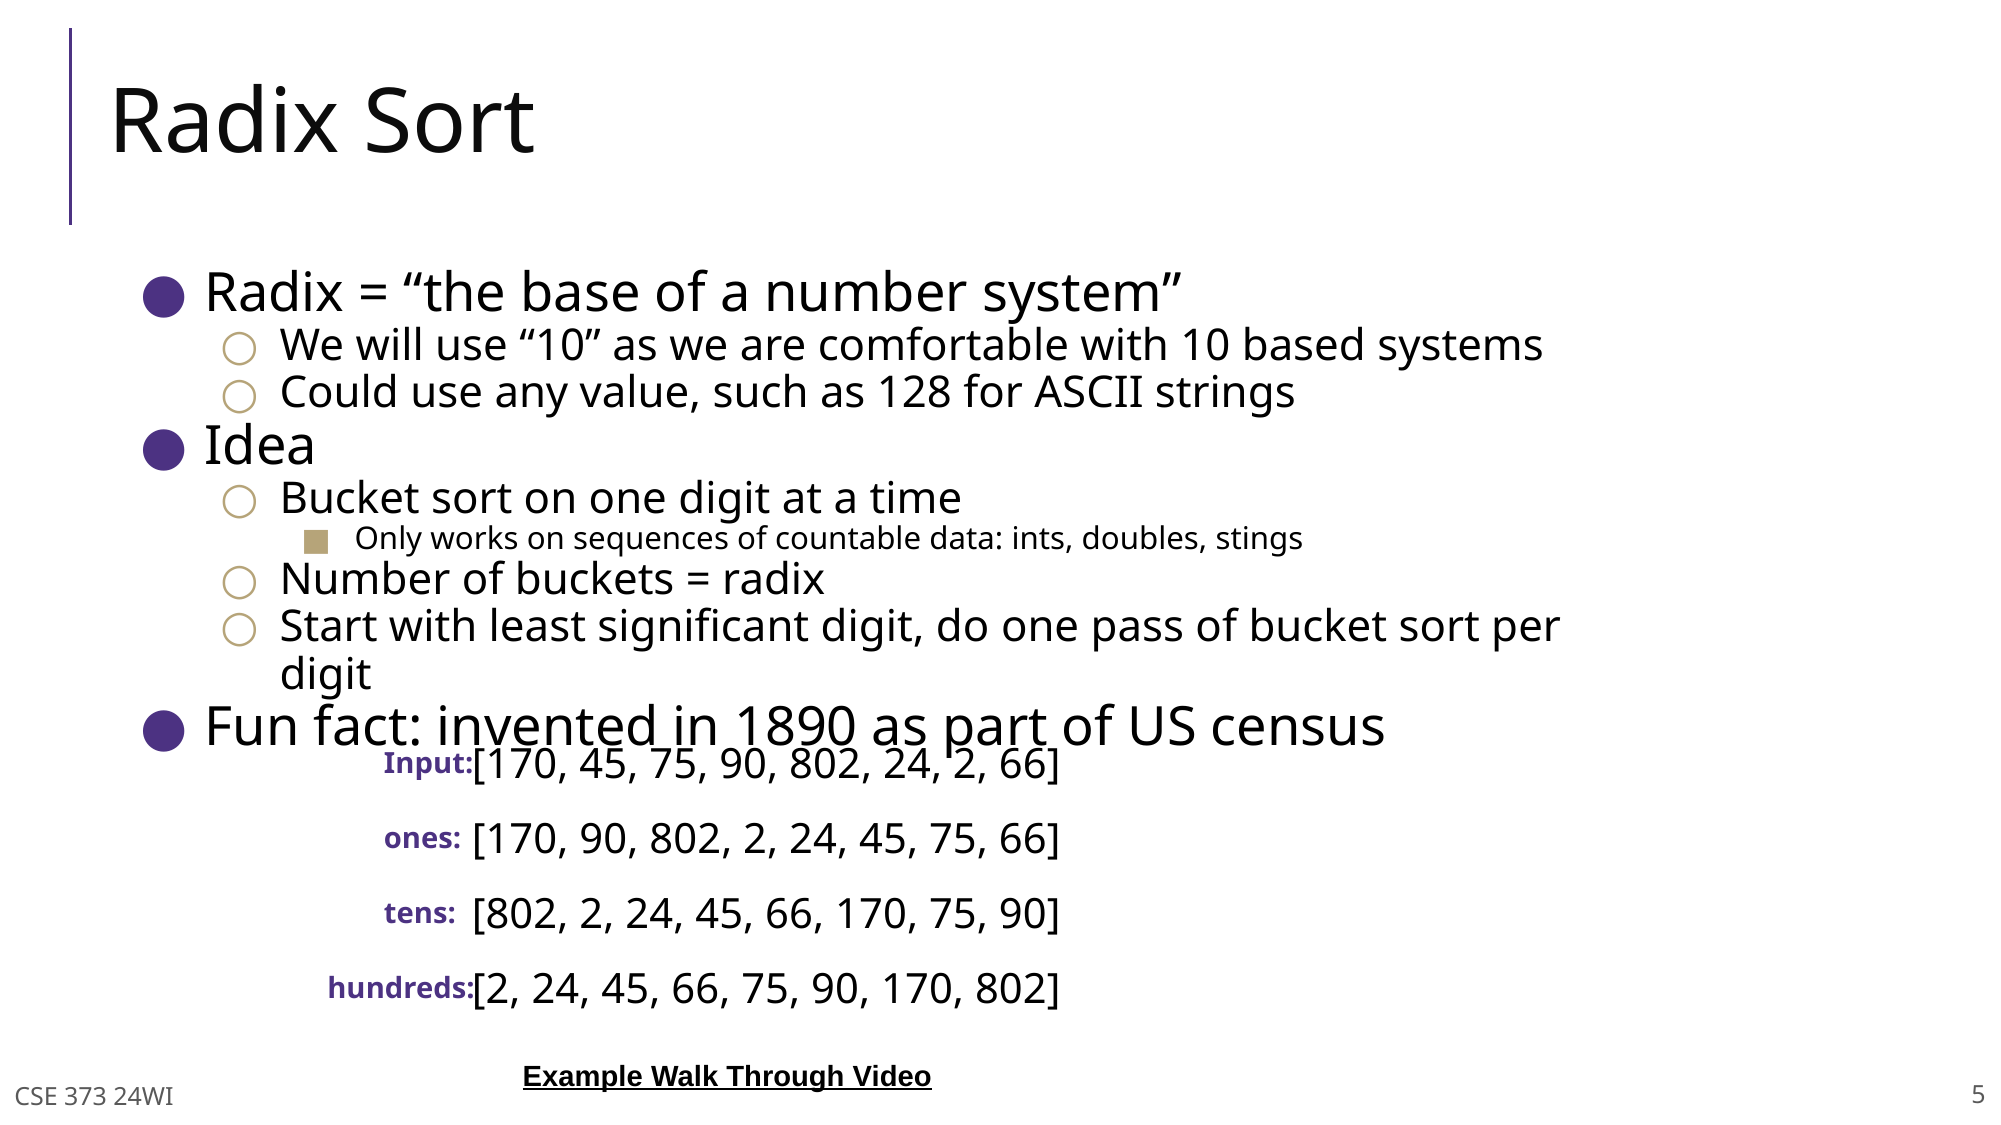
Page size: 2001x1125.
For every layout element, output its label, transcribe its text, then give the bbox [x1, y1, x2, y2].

text_box [170, 45, 75, 90, 802, 24, 2, 66] [456, 721, 1099, 796]
text_box Input: [369, 729, 508, 795]
text_box [170, 90, 802, 2, 24, 45, 75, 66] [456, 796, 1099, 871]
text_box Example Walk Through Video [507, 1042, 1000, 1108]
text_box tens: [369, 879, 508, 945]
text_box ones: [369, 804, 508, 870]
list Radix = “the base of a number system” We will use “10” as we are comfortable with 10 based systems Could use any value, such as 128 for ASCII strings Idea Bucket sort on one digit at a time Only works on sequences of countable data: ints, doubles, stings Number of buckets = radix Start with least significant digit, do one pass of bucket sort per digit Fun fact: invented in 1890 as part of US census [122, 257, 1660, 910]
text_box [802, 2, 24, 45, 66, 170, 75, 90] [456, 871, 1099, 946]
title Radix Sort [94, 43, 1930, 210]
text_box [2, 24, 45, 66, 75, 90, 170, 802] [456, 946, 1099, 1027]
text_box hundreds: [312, 954, 508, 1020]
